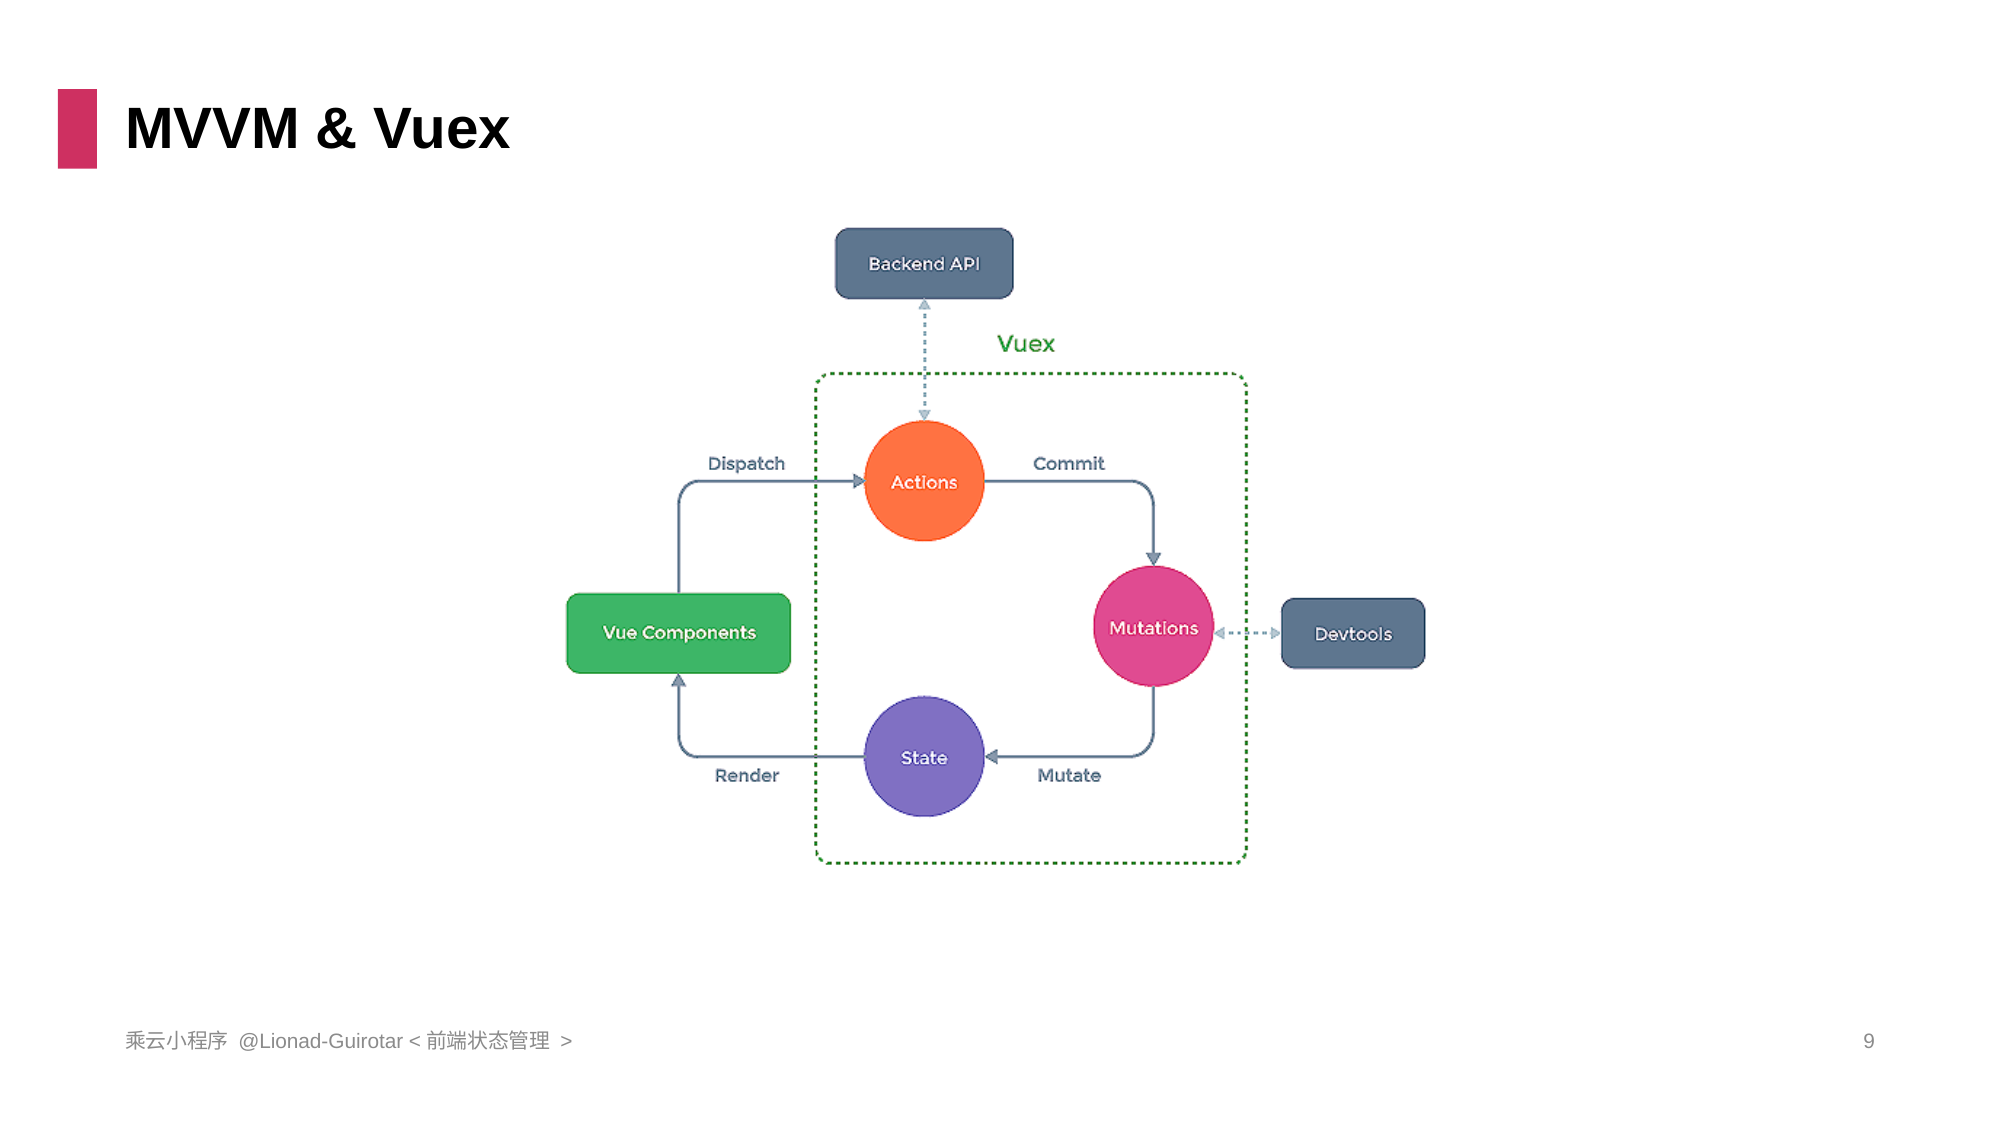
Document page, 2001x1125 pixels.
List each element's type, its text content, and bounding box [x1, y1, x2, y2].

slide_number 9 [1412, 1023, 1890, 1058]
text_box [57, 88, 98, 170]
footer 乘云小程序 @Lionad-Guirotar <前端状态管理 > [109, 1023, 790, 1058]
title MVVM & Vuex [109, 0, 1890, 169]
picture [490, 161, 1510, 964]
